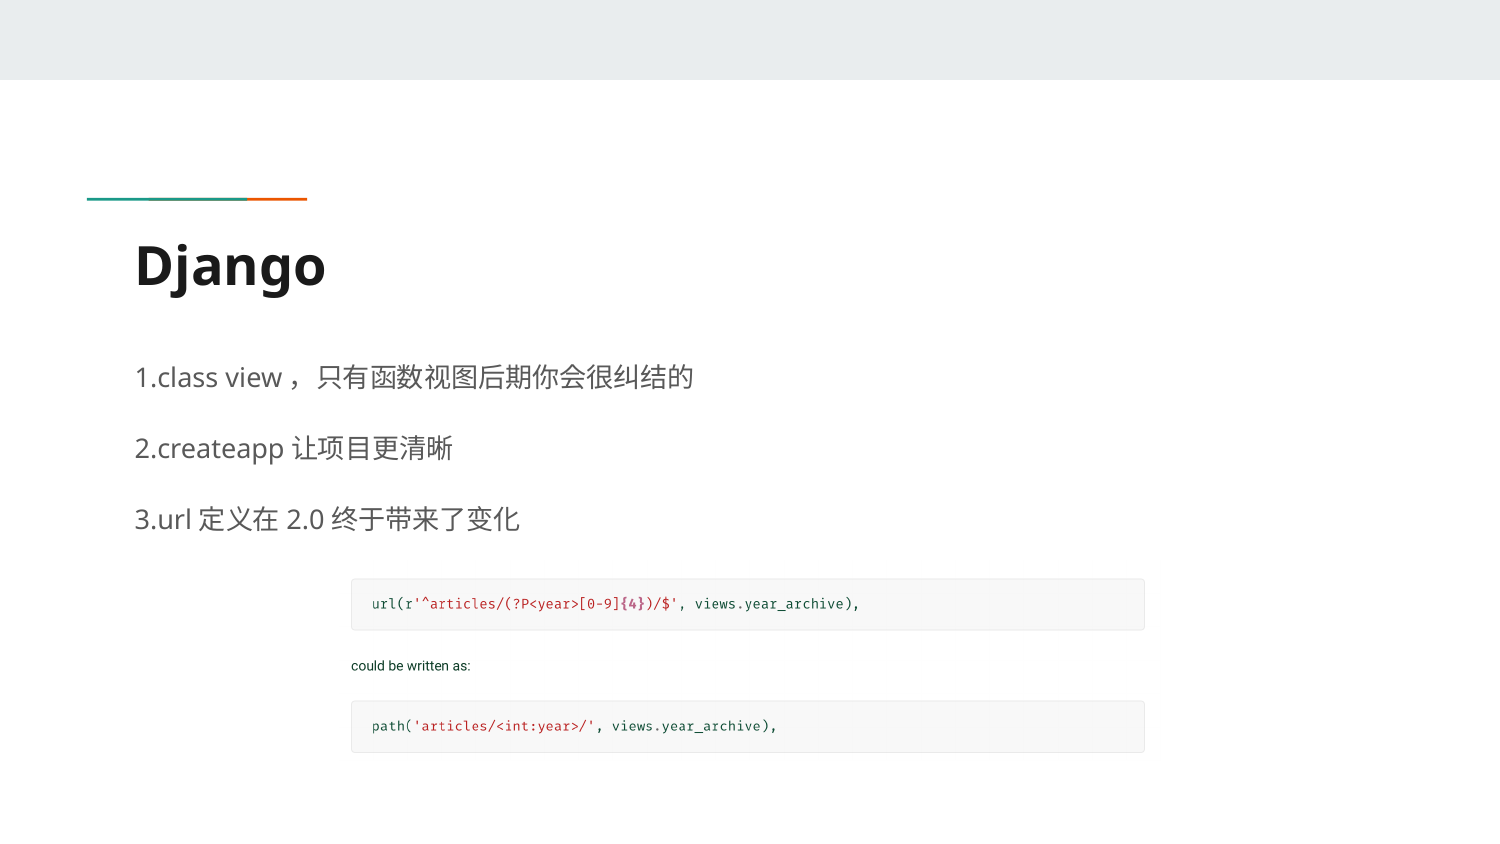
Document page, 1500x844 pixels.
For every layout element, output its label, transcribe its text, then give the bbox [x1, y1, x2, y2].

picture [339, 559, 1161, 762]
title Django [119, 216, 1381, 305]
list 1.class view，只有函数视图后期你会很纠结的 2.createapp让项目更清晰 3.url定义在2.0终于带来了变化 [119, 341, 1381, 712]
